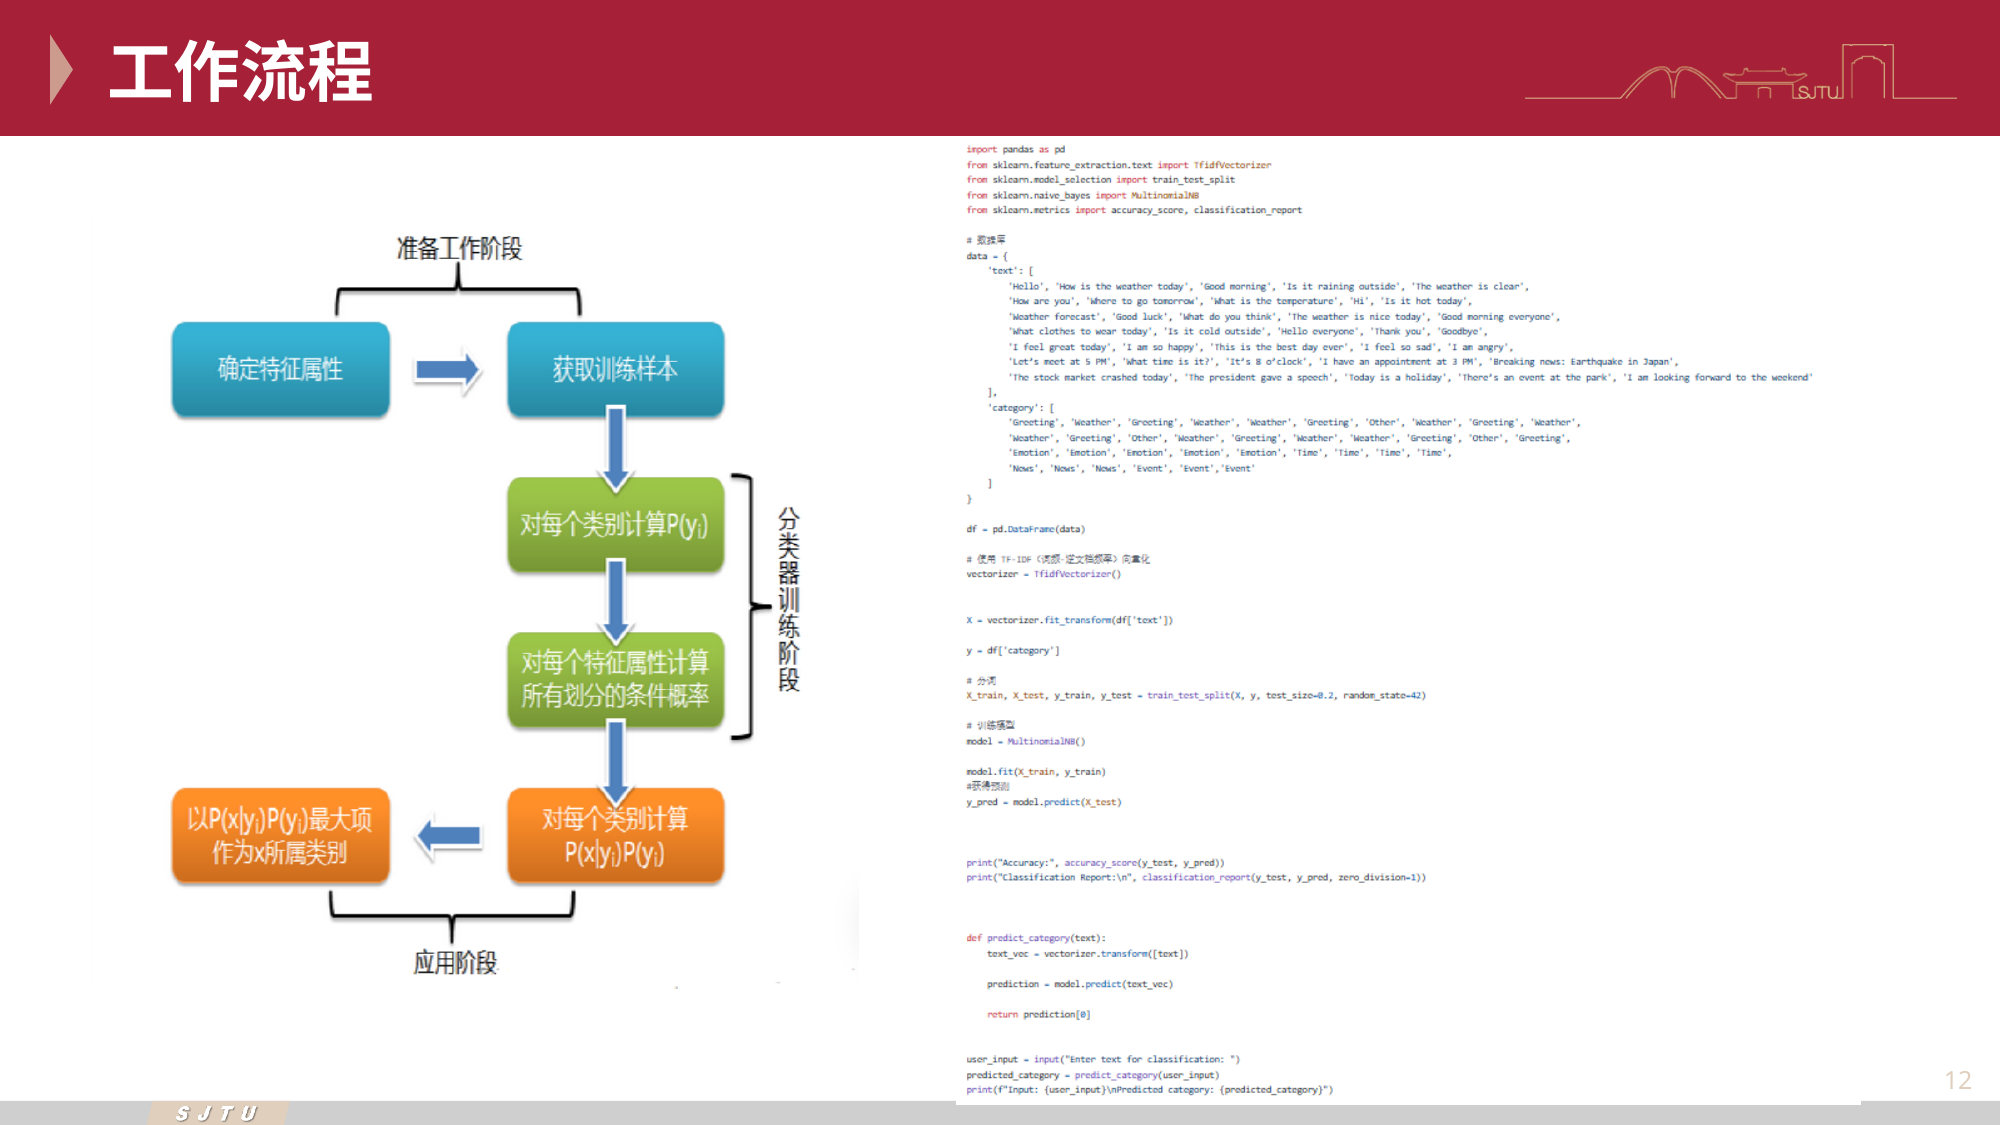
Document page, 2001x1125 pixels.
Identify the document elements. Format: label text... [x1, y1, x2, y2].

slide_number 12 [1817, 1053, 1988, 1110]
picture [60, 215, 859, 989]
list 工作流程 [92, 20, 1696, 119]
picture [956, 137, 1861, 1105]
picture [163, 1102, 275, 1124]
